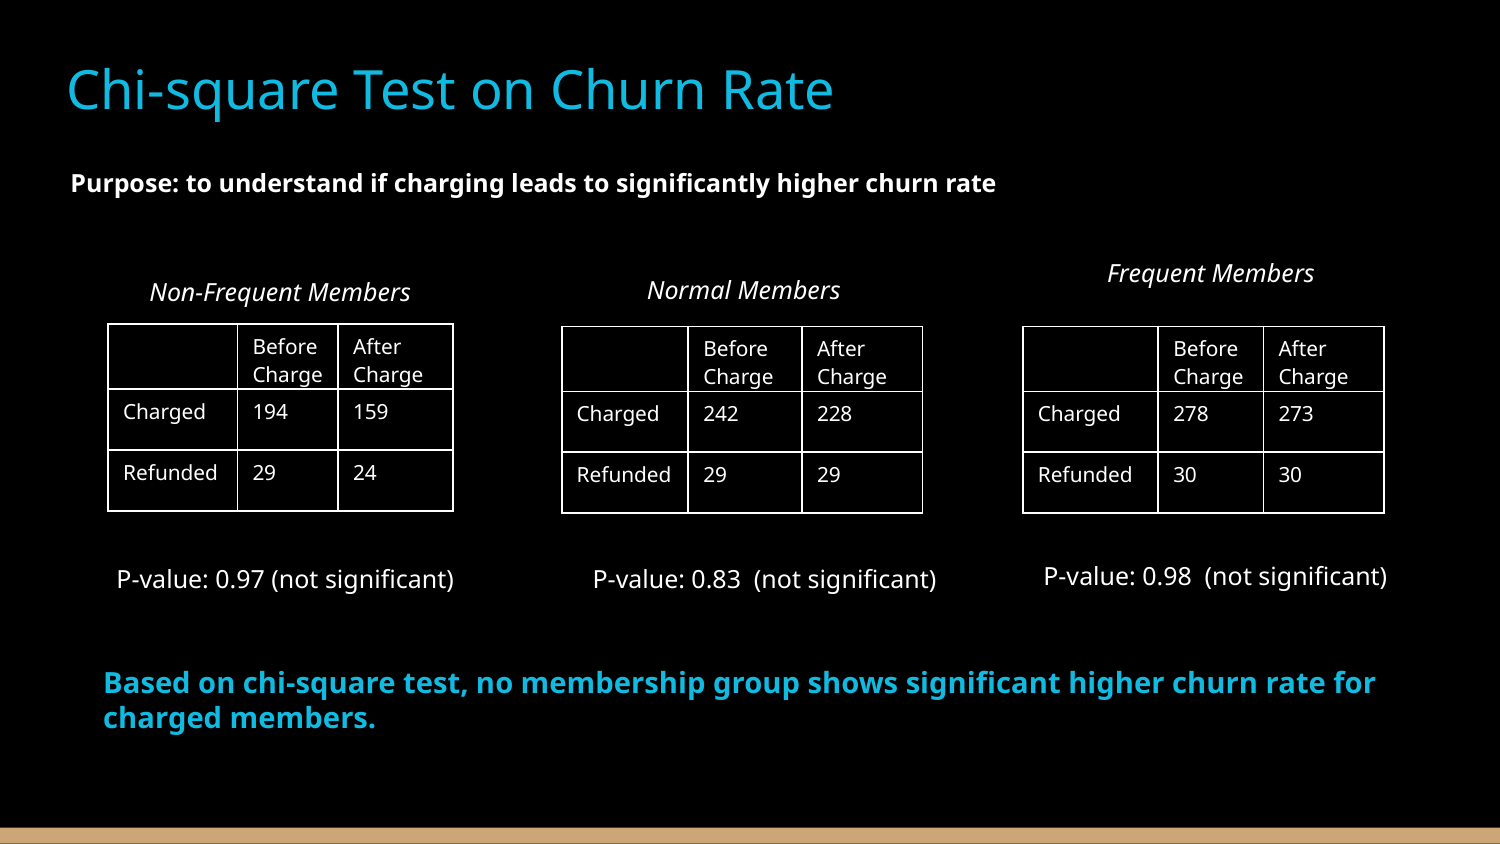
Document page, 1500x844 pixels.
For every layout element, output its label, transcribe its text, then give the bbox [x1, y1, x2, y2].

table_cell 273 [1264, 392, 1383, 451]
table_cell 242 [689, 392, 801, 451]
table_header Before Charge [238, 325, 337, 388]
text_box P-value: 0.98 (not significant) [1028, 552, 1449, 598]
table_cell 30 [1159, 453, 1263, 512]
table_cell 278 [1159, 392, 1263, 451]
table_cell 24 [339, 451, 452, 510]
table_cell Charged [1024, 392, 1157, 451]
table_header After Charge [339, 325, 452, 388]
table_cell 194 [238, 390, 337, 449]
text_box Normal Members [631, 267, 1093, 312]
text_box Based on chi-square test, no membership group shows significant higher churn rate for charged members. [88, 657, 1412, 742]
table_cell Charged [563, 392, 687, 451]
table_cell 228 [803, 392, 922, 451]
text_box Non-Frequent Members [134, 268, 478, 314]
table_header [109, 325, 237, 388]
table_header After Charge [803, 327, 922, 391]
table_cell Charged [109, 390, 237, 449]
table_cell Refunded [109, 451, 237, 510]
table_cell 29 [238, 451, 337, 510]
table_header [1024, 327, 1157, 391]
title Chi-square Test on Churn Rate [51, 39, 1449, 177]
table_cell 159 [339, 390, 452, 449]
table_header [563, 327, 687, 391]
table_cell 29 [689, 453, 801, 512]
table_cell 29 [803, 453, 922, 512]
list Purpose: to understand if charging leads to significantly higher churn rate [55, 143, 1384, 241]
table_cell Refunded [1024, 453, 1157, 512]
table_header Before Charge [1159, 327, 1263, 391]
text_box P-value: 0.97 (not significant) [101, 556, 511, 602]
text_box Frequent Members [1092, 249, 1500, 295]
text_box P-value: 0.83 (not significant) [577, 556, 998, 602]
table_cell Refunded [563, 453, 687, 512]
table_header After Charge [1264, 327, 1383, 391]
table_header Before Charge [689, 327, 801, 391]
table_cell 30 [1264, 453, 1383, 512]
